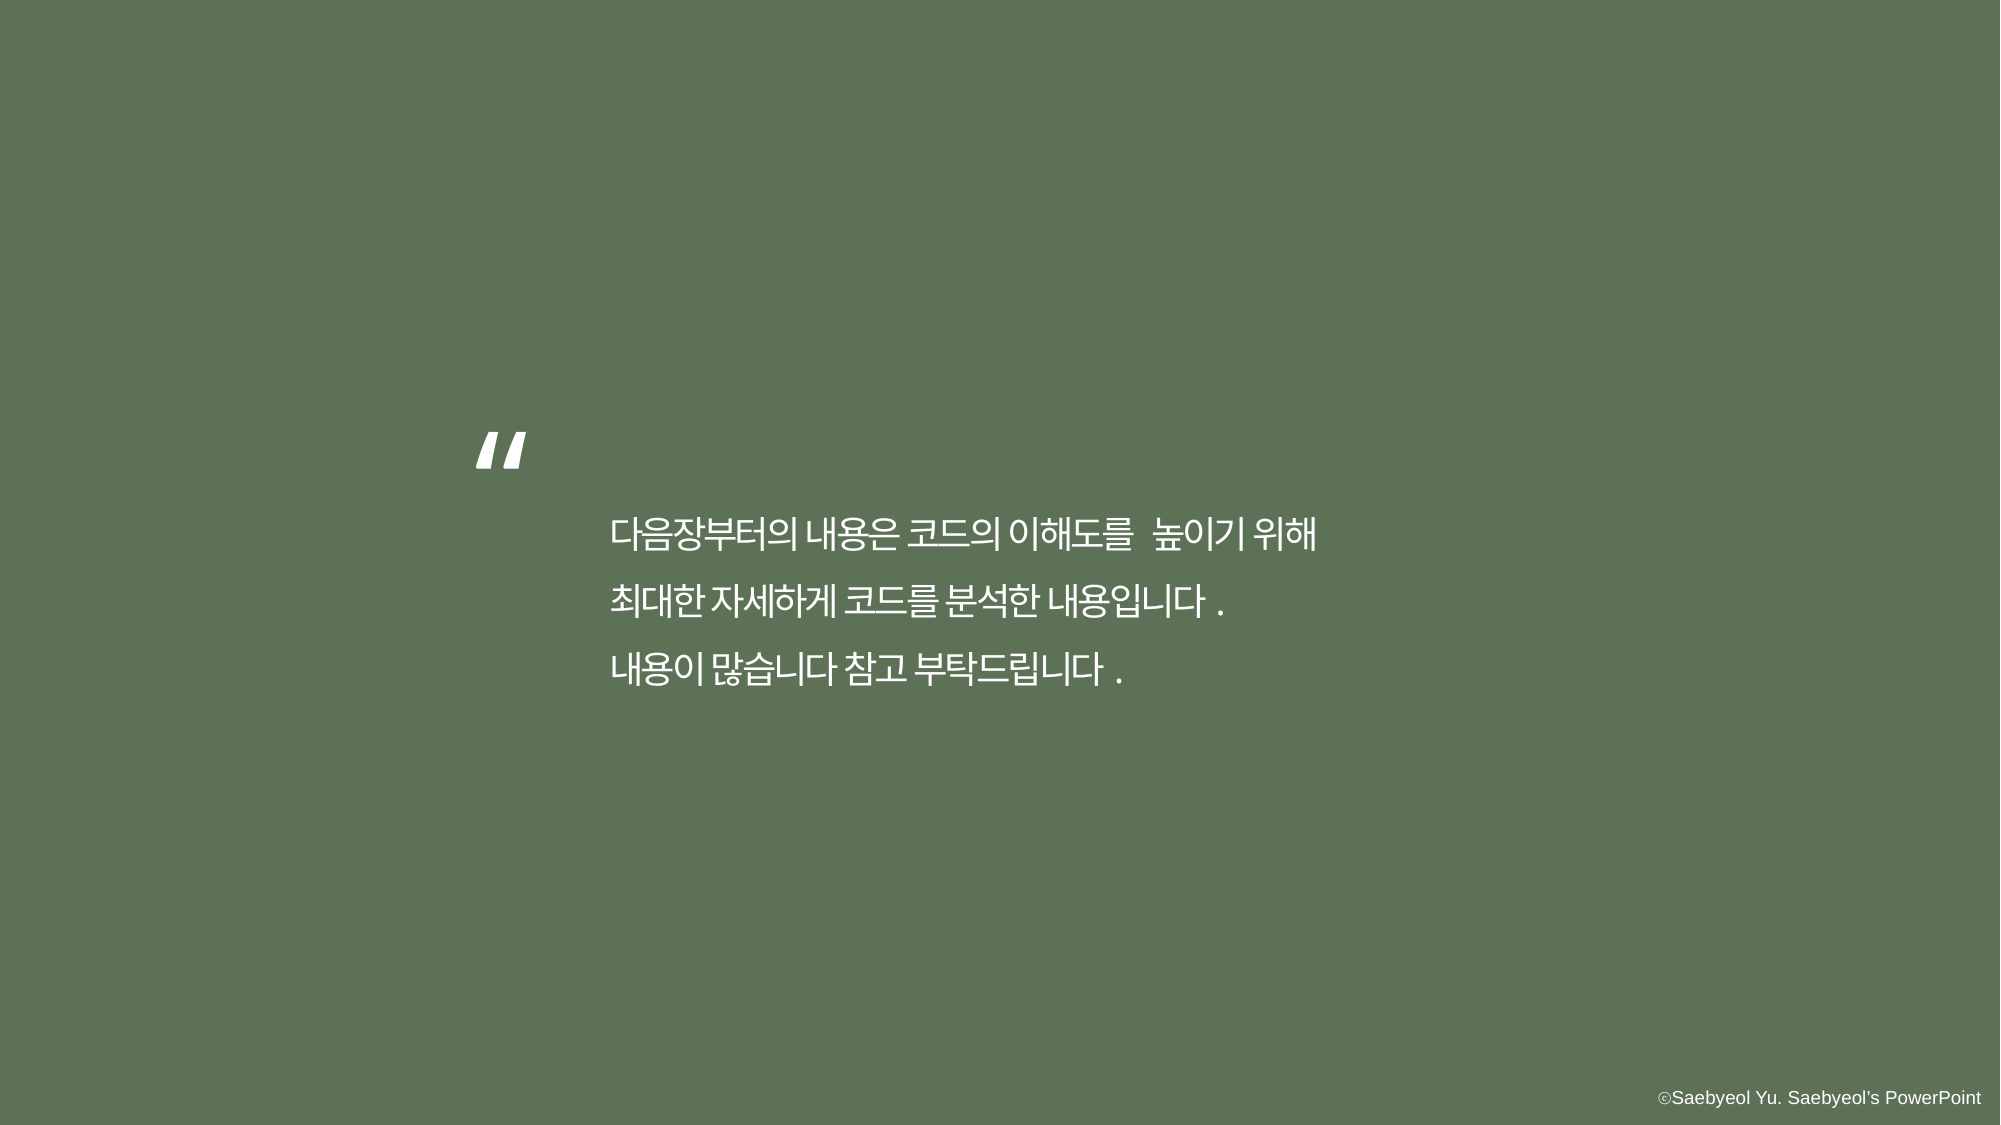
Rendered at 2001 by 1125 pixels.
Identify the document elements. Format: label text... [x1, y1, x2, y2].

text_box “ [460, 382, 544, 578]
text_box 다음장부터의 내용은 코드의 이해도를 높이기 위해 최대한 자세하게 코드를 분석한 내용입니다. 내용이 많습니다 참고 부탁드립니다. [594, 480, 1489, 699]
